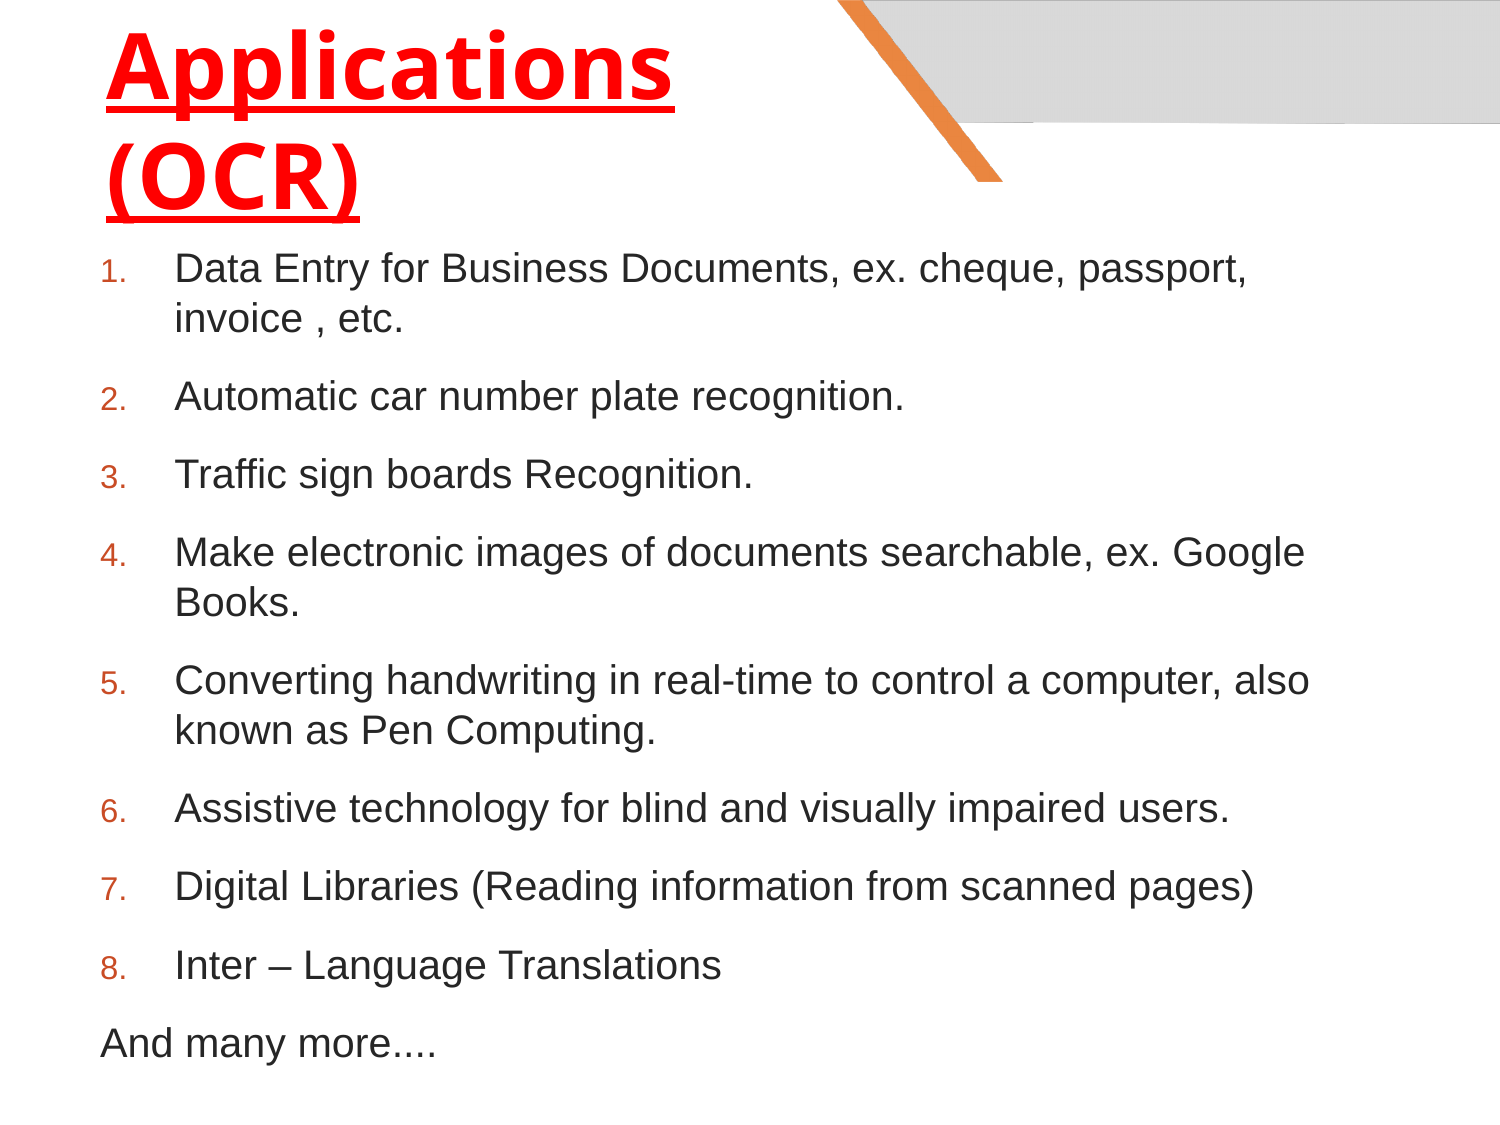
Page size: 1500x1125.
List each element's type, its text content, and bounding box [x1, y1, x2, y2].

title Applications (OCR) [76, 62, 838, 174]
list Data Entry for Business Documents, ex. cheque, passport, invoice , etc. Automatic car number plate recognition. Traffic sign boards Recognition. Make electronic images of documents searchable, ex. Google Books. Converting handwriting in real-time to control a computer, also known as Pen Computing. Assistive technology for blind and visually impaired users. Digital Libraries (Reading information from scanned pages) Inter – Language Translations And many more.... [75, 233, 1343, 1083]
picture [837, 0, 1500, 182]
